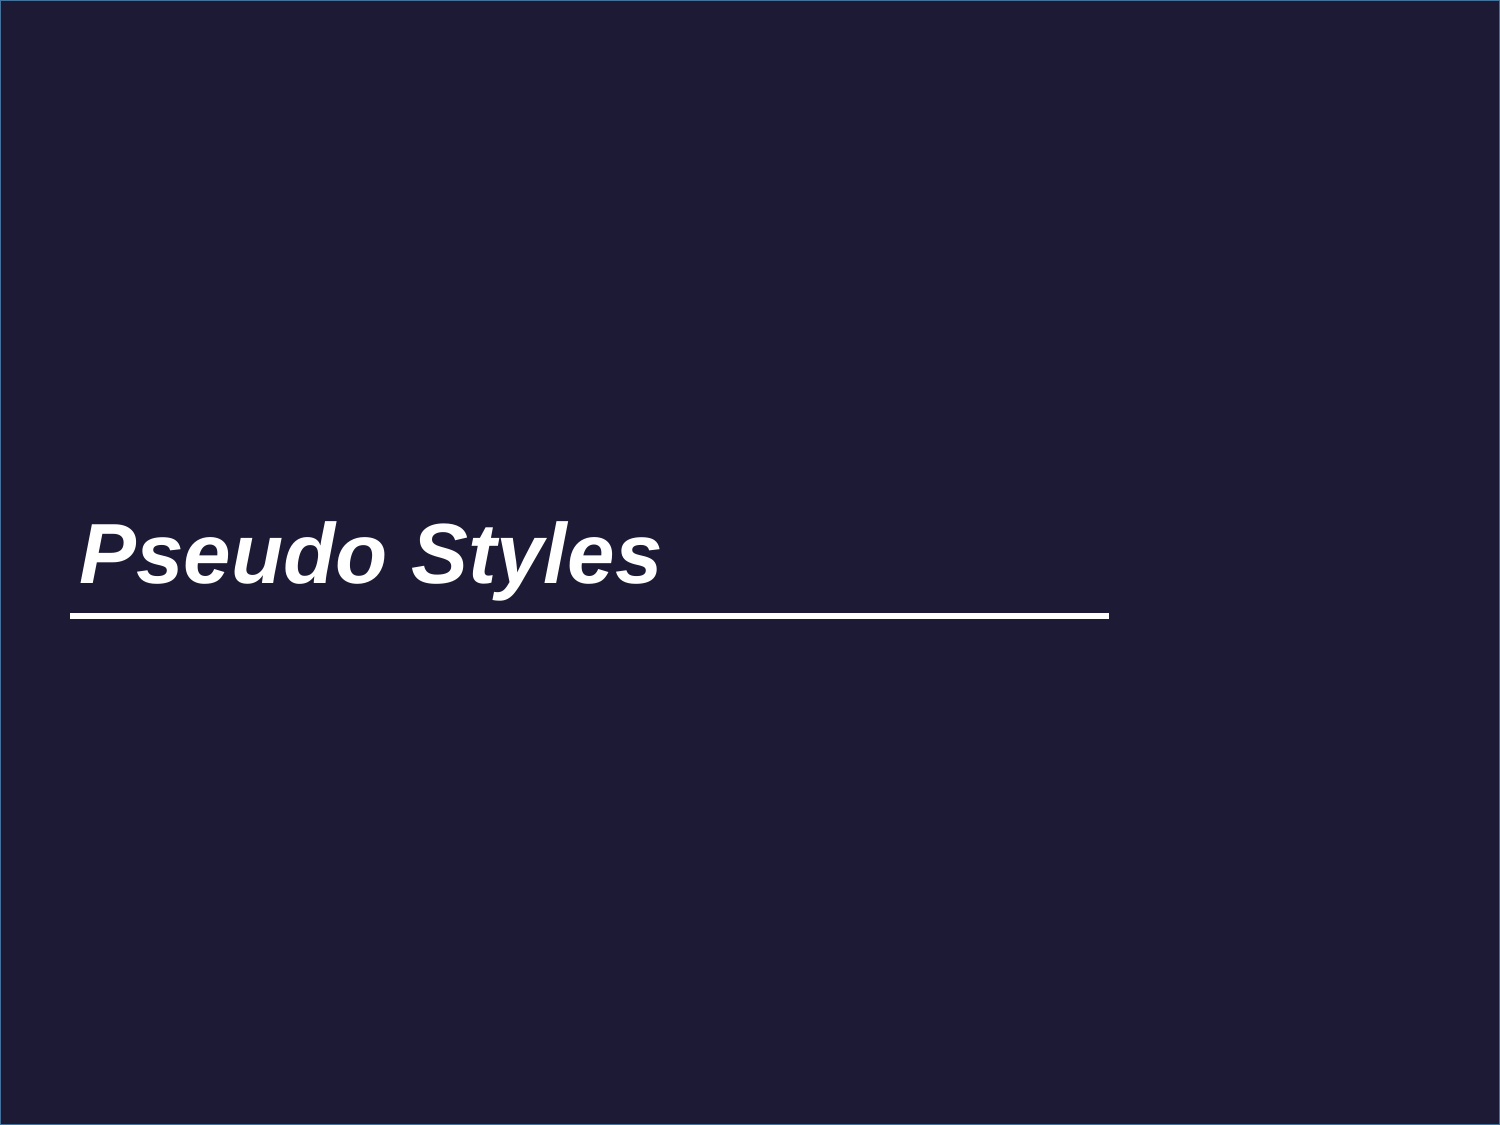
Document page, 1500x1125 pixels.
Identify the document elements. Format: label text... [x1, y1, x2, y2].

title Pseudo Styles [64, 484, 1415, 628]
